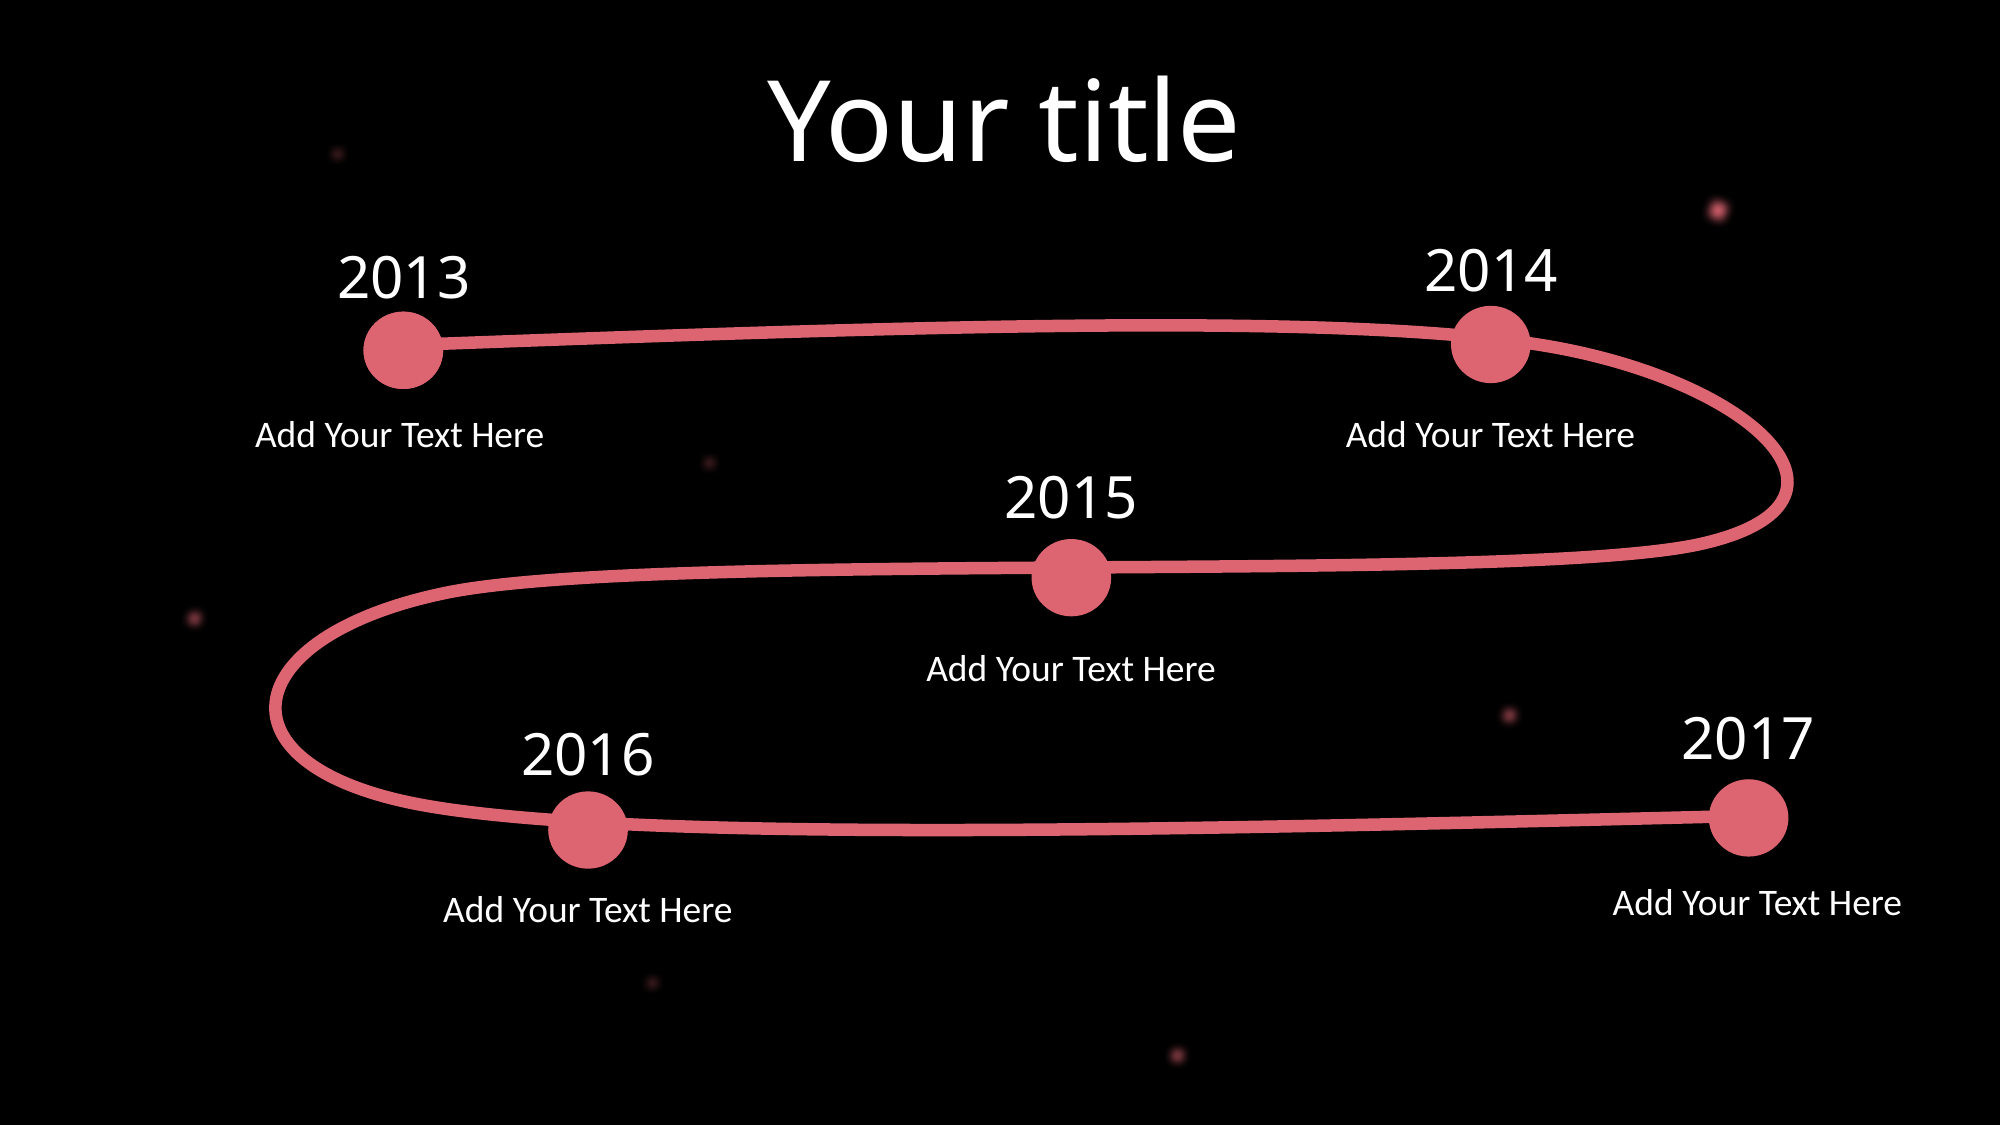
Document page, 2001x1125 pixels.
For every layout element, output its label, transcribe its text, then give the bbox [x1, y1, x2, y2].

text_box [1449, 311, 1532, 385]
text_box [362, 318, 445, 391]
text_box 2016 [506, 709, 670, 795]
text_box Your title [752, 41, 1257, 191]
text_box Add Your Text Here [240, 402, 560, 463]
text_box Add Your Text Here [1331, 402, 1651, 463]
text_box Add Your Text Here [428, 877, 748, 937]
text_box Add Your Text Here [911, 636, 1231, 697]
text_box [274, 566, 1712, 832]
text_box 2015 [990, 453, 1153, 538]
text_box [1707, 779, 1790, 858]
text_box 2017 [1666, 694, 1830, 779]
text_box 2013 [322, 232, 486, 318]
text_box [1030, 538, 1113, 618]
text_box 2014 [1410, 225, 1573, 311]
text_box [547, 795, 629, 870]
text_box Add Your Text Here [1597, 870, 1918, 931]
text_box [444, 324, 1789, 569]
